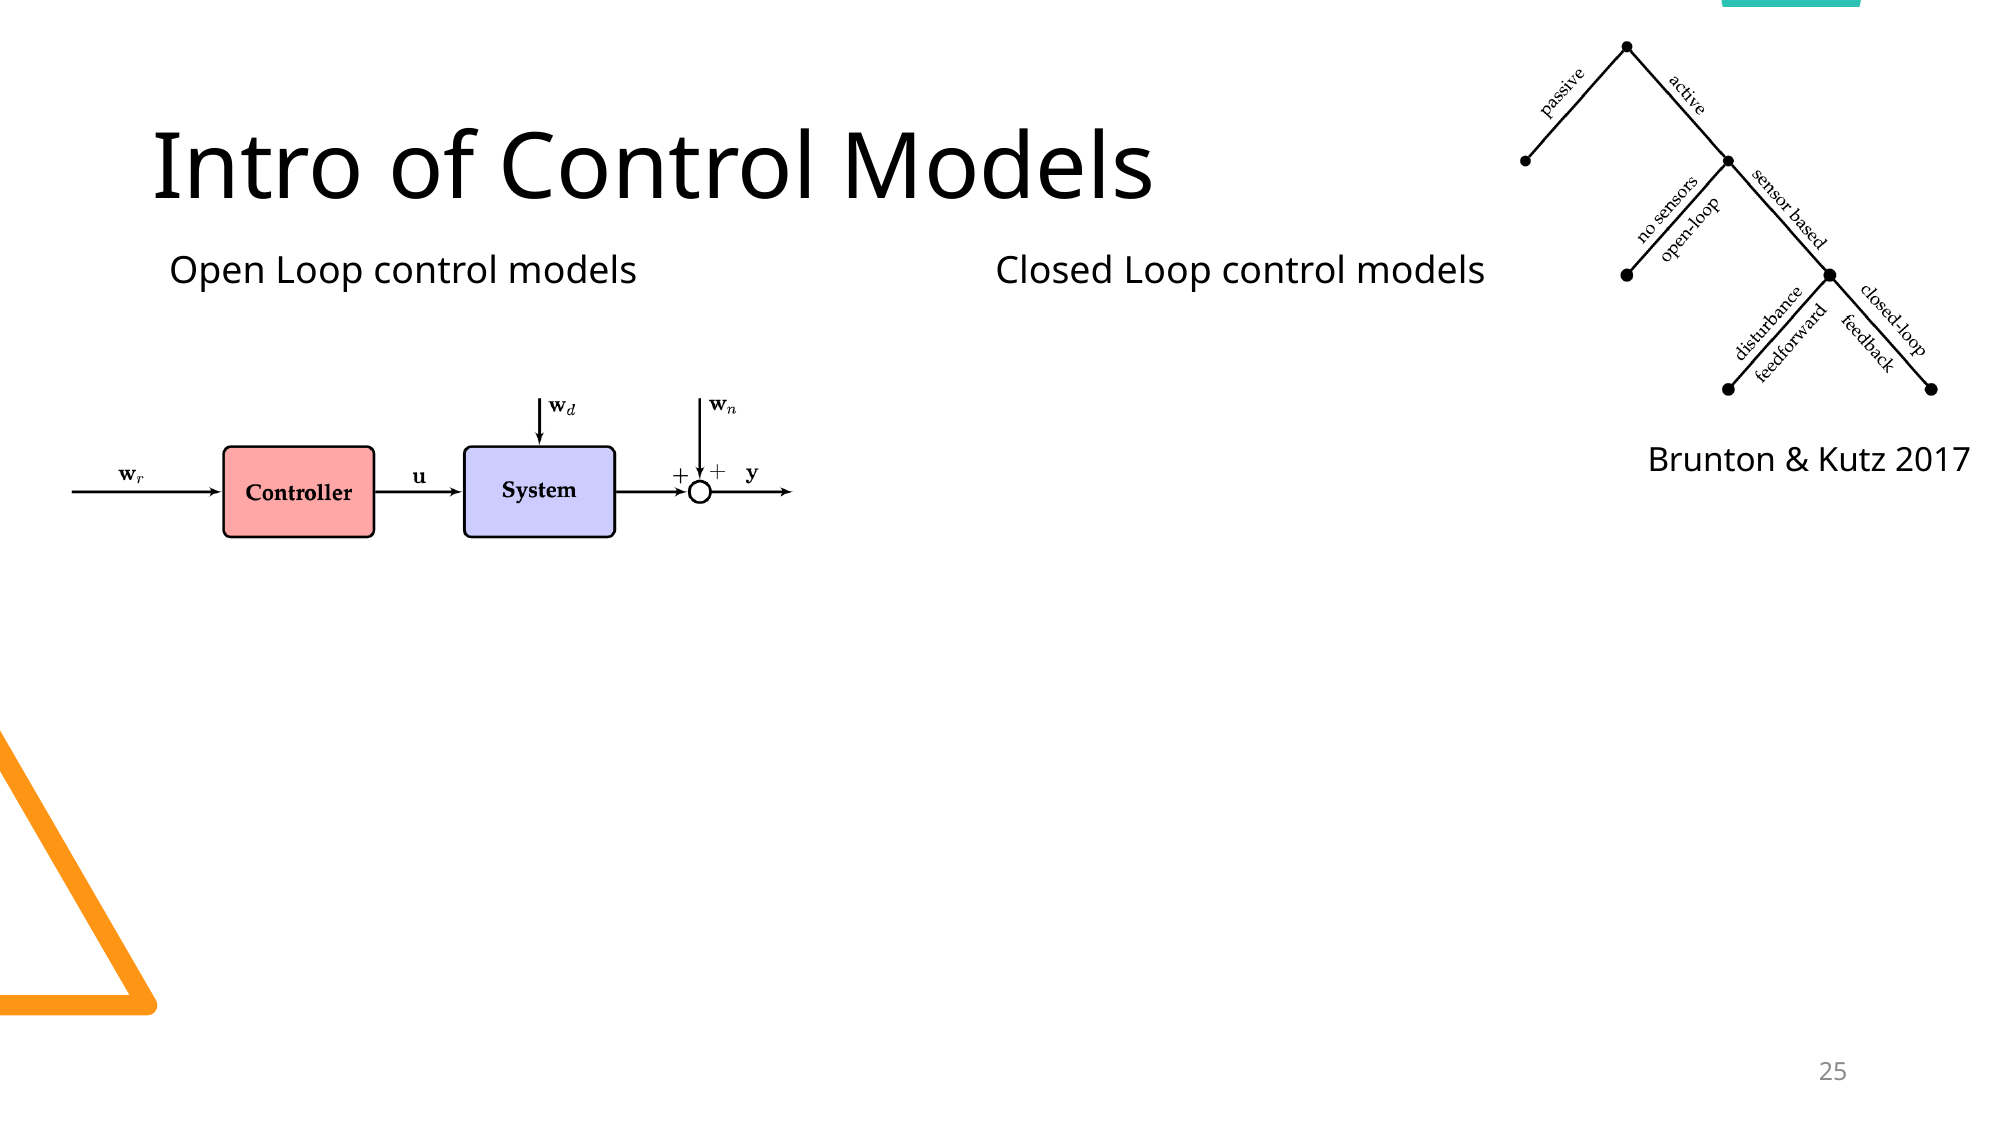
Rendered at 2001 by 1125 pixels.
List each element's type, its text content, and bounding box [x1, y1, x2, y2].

text_box Closed Loop control models [980, 238, 1463, 299]
title Intro of Control Models [137, 59, 1463, 278]
slide_number 25 [1412, 1042, 1863, 1103]
text_box Brunton & Kutz 2017 [1632, 430, 2000, 485]
picture [35, 387, 800, 558]
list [1463, 6, 1977, 406]
text_box Open Loop control models [154, 238, 692, 299]
